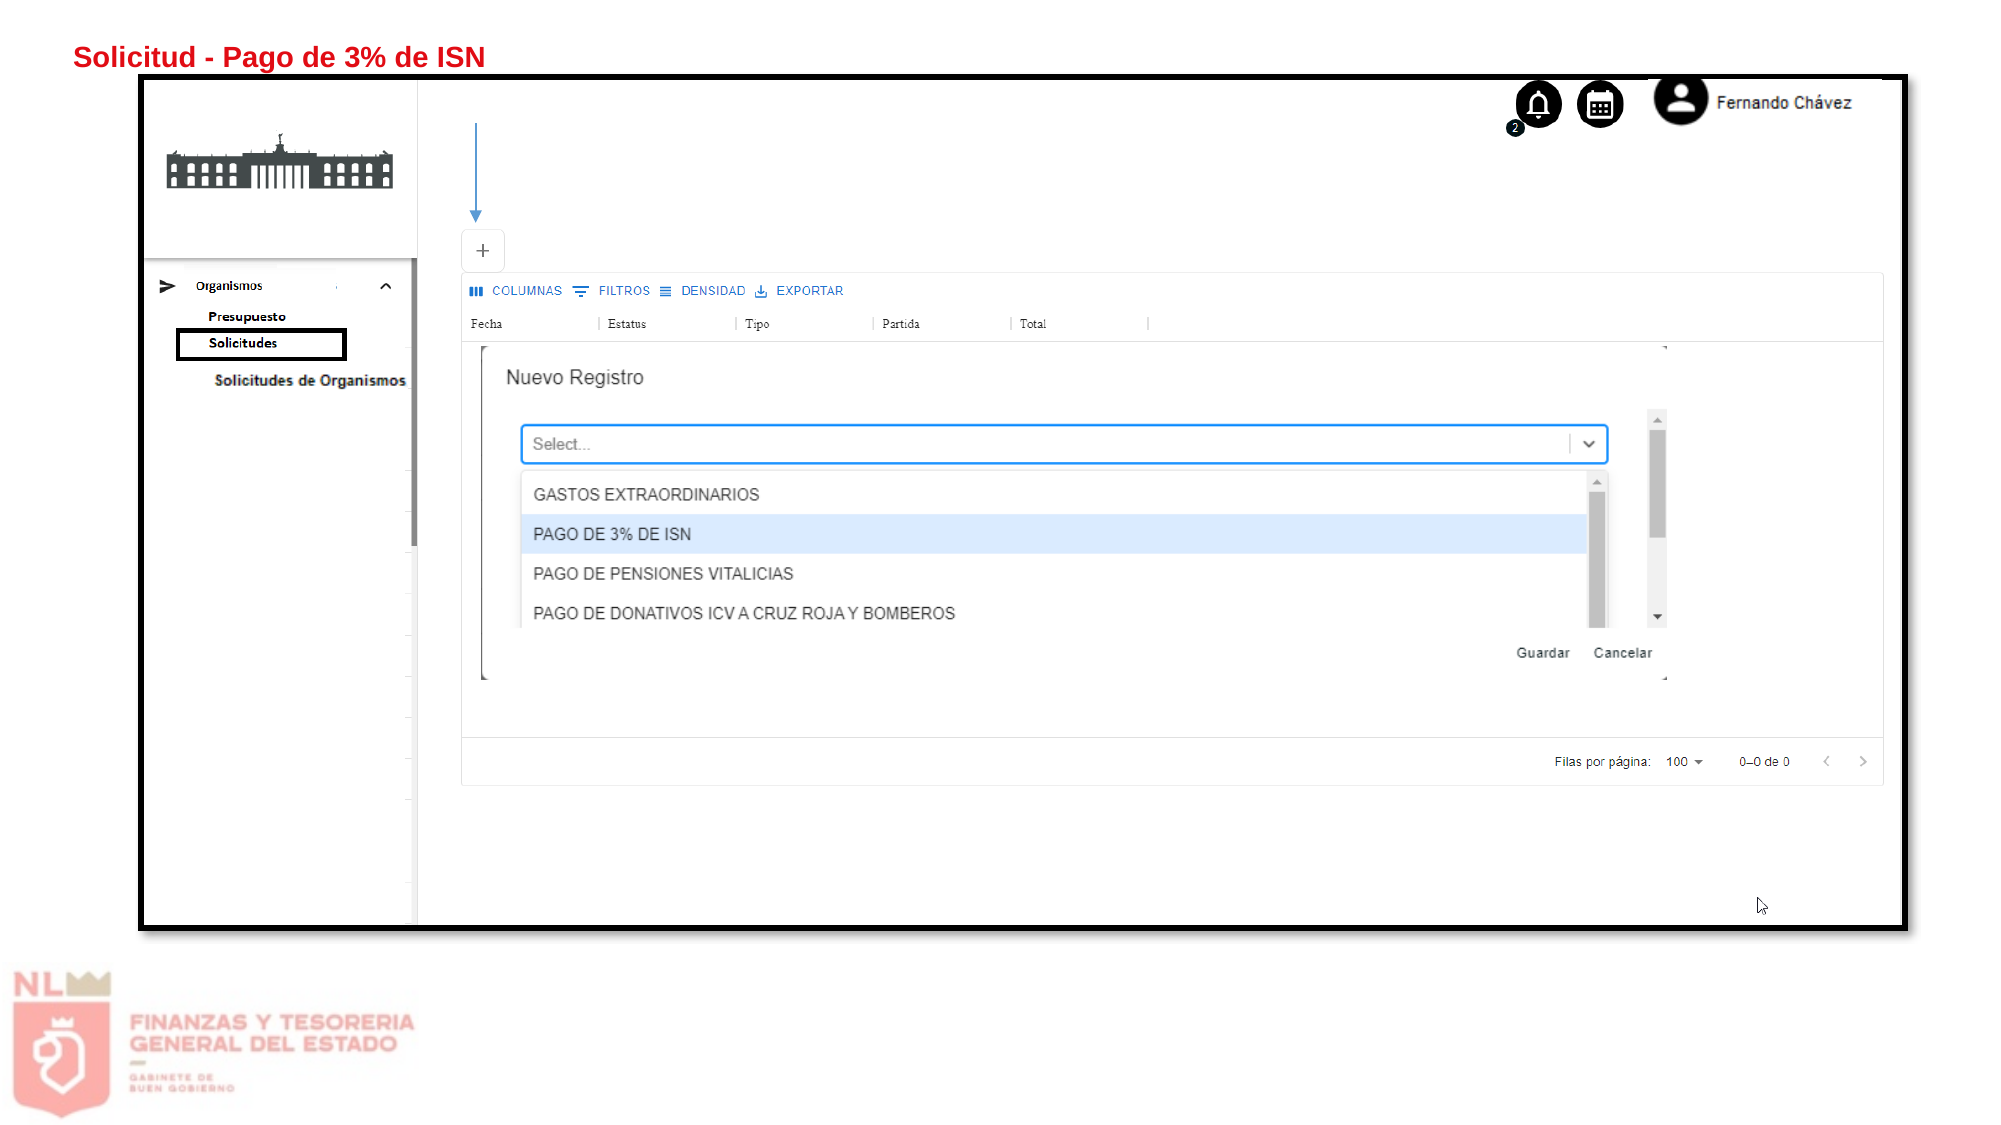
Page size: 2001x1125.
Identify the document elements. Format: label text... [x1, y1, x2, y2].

picture [144, 79, 1902, 925]
text_box Solicitud - Pago de 3% de ISN [58, 30, 696, 81]
text_box [2, 961, 420, 1125]
